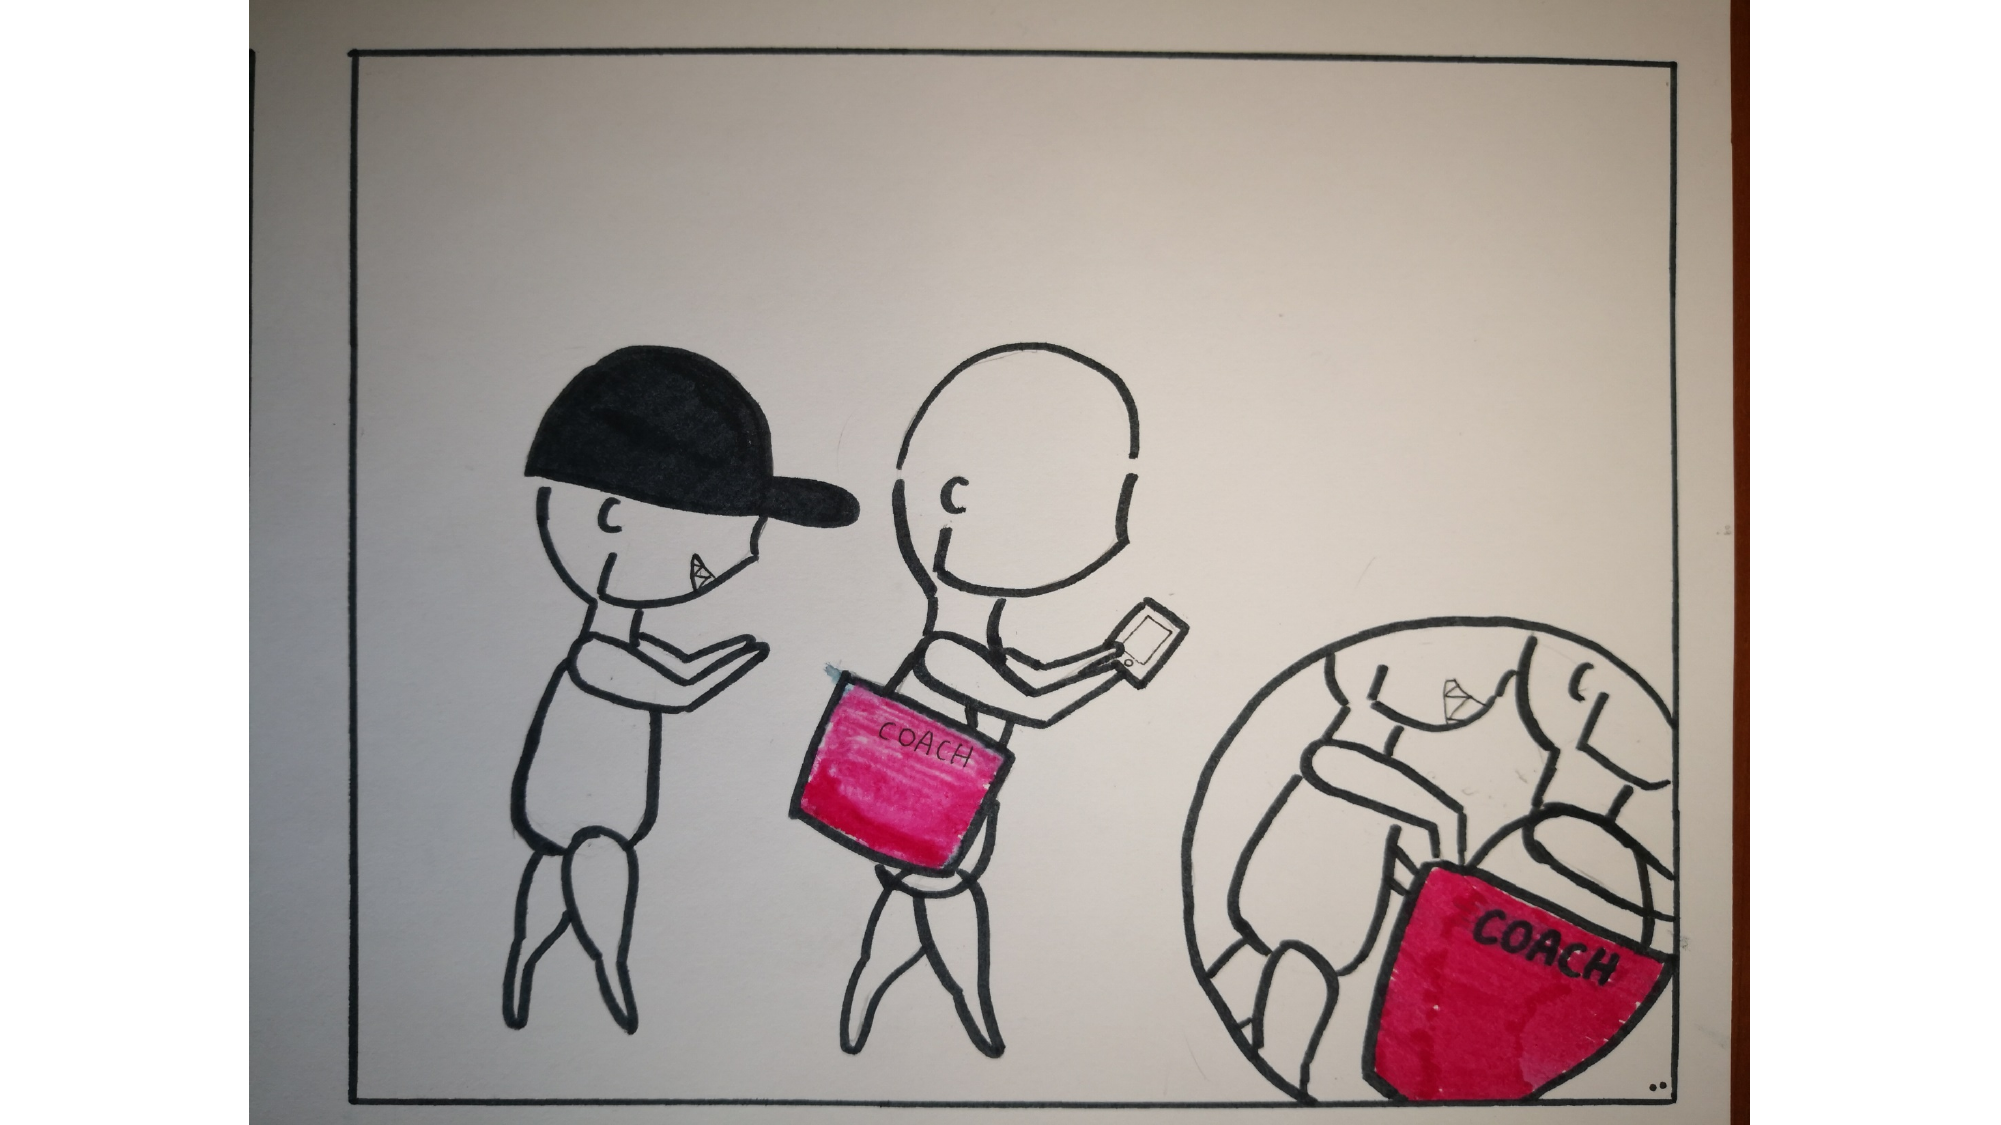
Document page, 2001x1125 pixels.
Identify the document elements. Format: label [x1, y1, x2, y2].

picture [249, 0, 1750, 1125]
